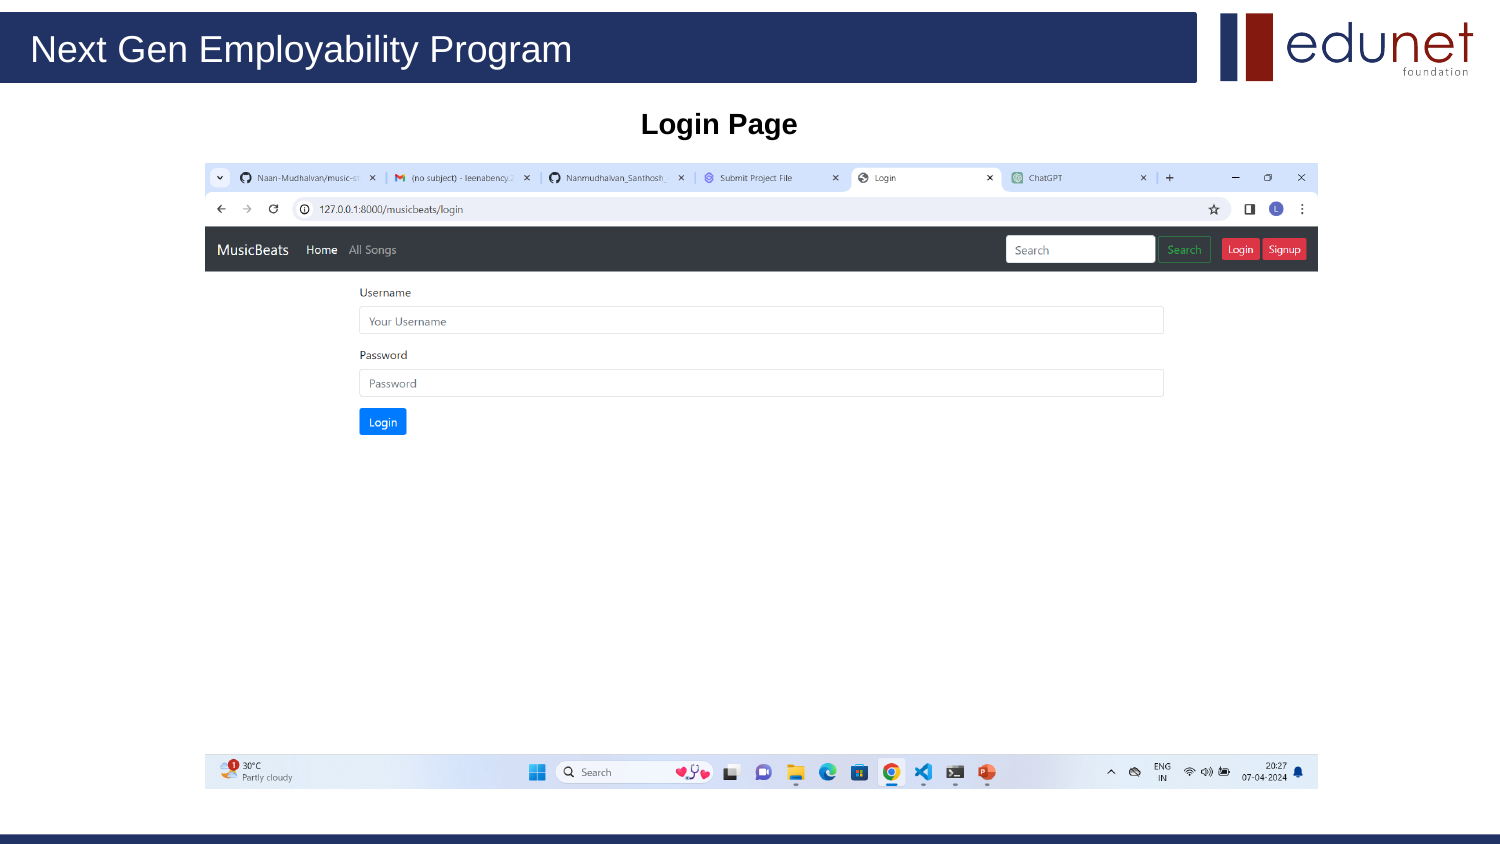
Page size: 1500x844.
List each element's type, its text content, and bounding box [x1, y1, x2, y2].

picture [204, 162, 1318, 789]
title Login Page [72, 68, 1367, 178]
picture [1279, 14, 1482, 83]
